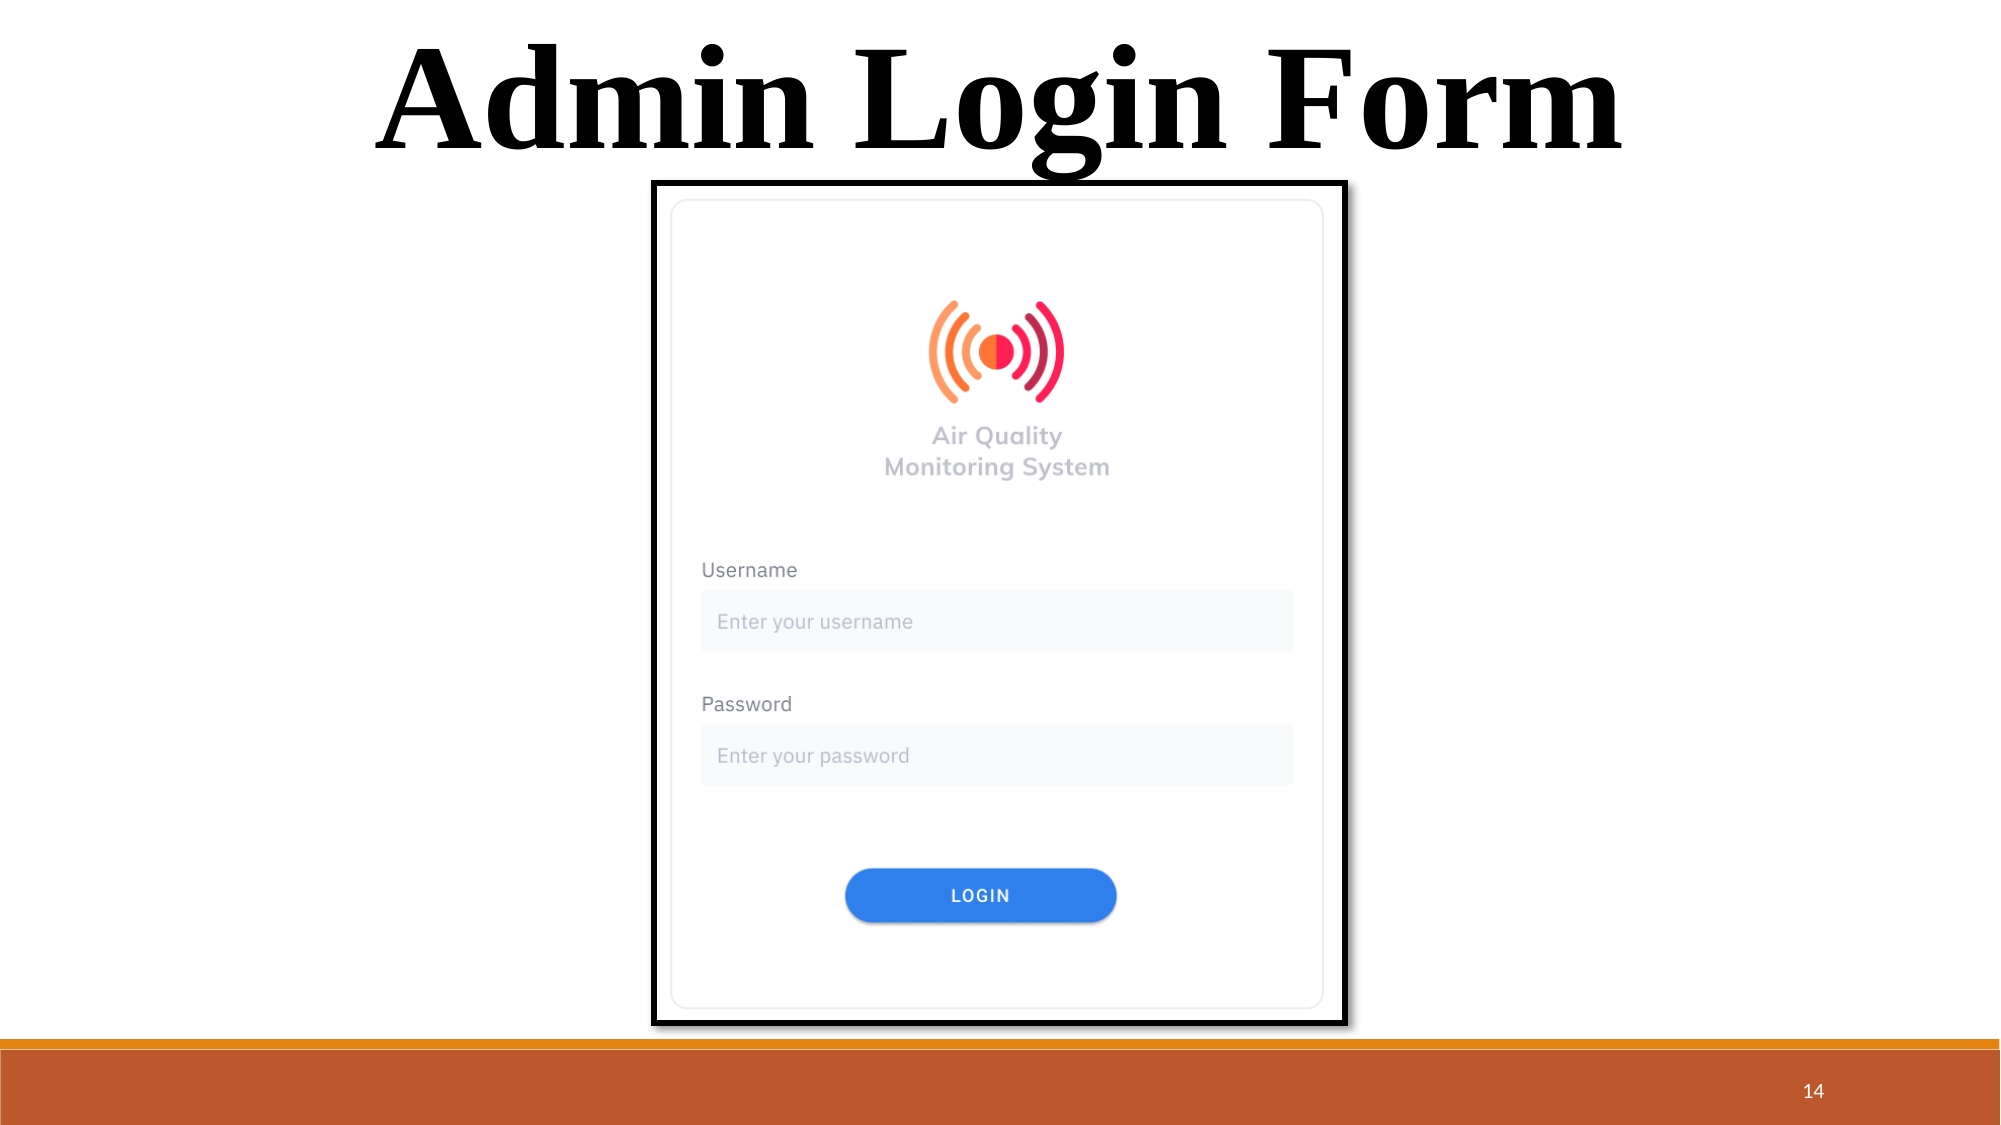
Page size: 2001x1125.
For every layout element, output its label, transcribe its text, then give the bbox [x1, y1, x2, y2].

text_box [21, 122, 1978, 1030]
picture [656, 186, 1343, 1021]
title Admin Login Form [0, 20, 2000, 187]
slide_number 14 [1624, 1059, 1840, 1120]
